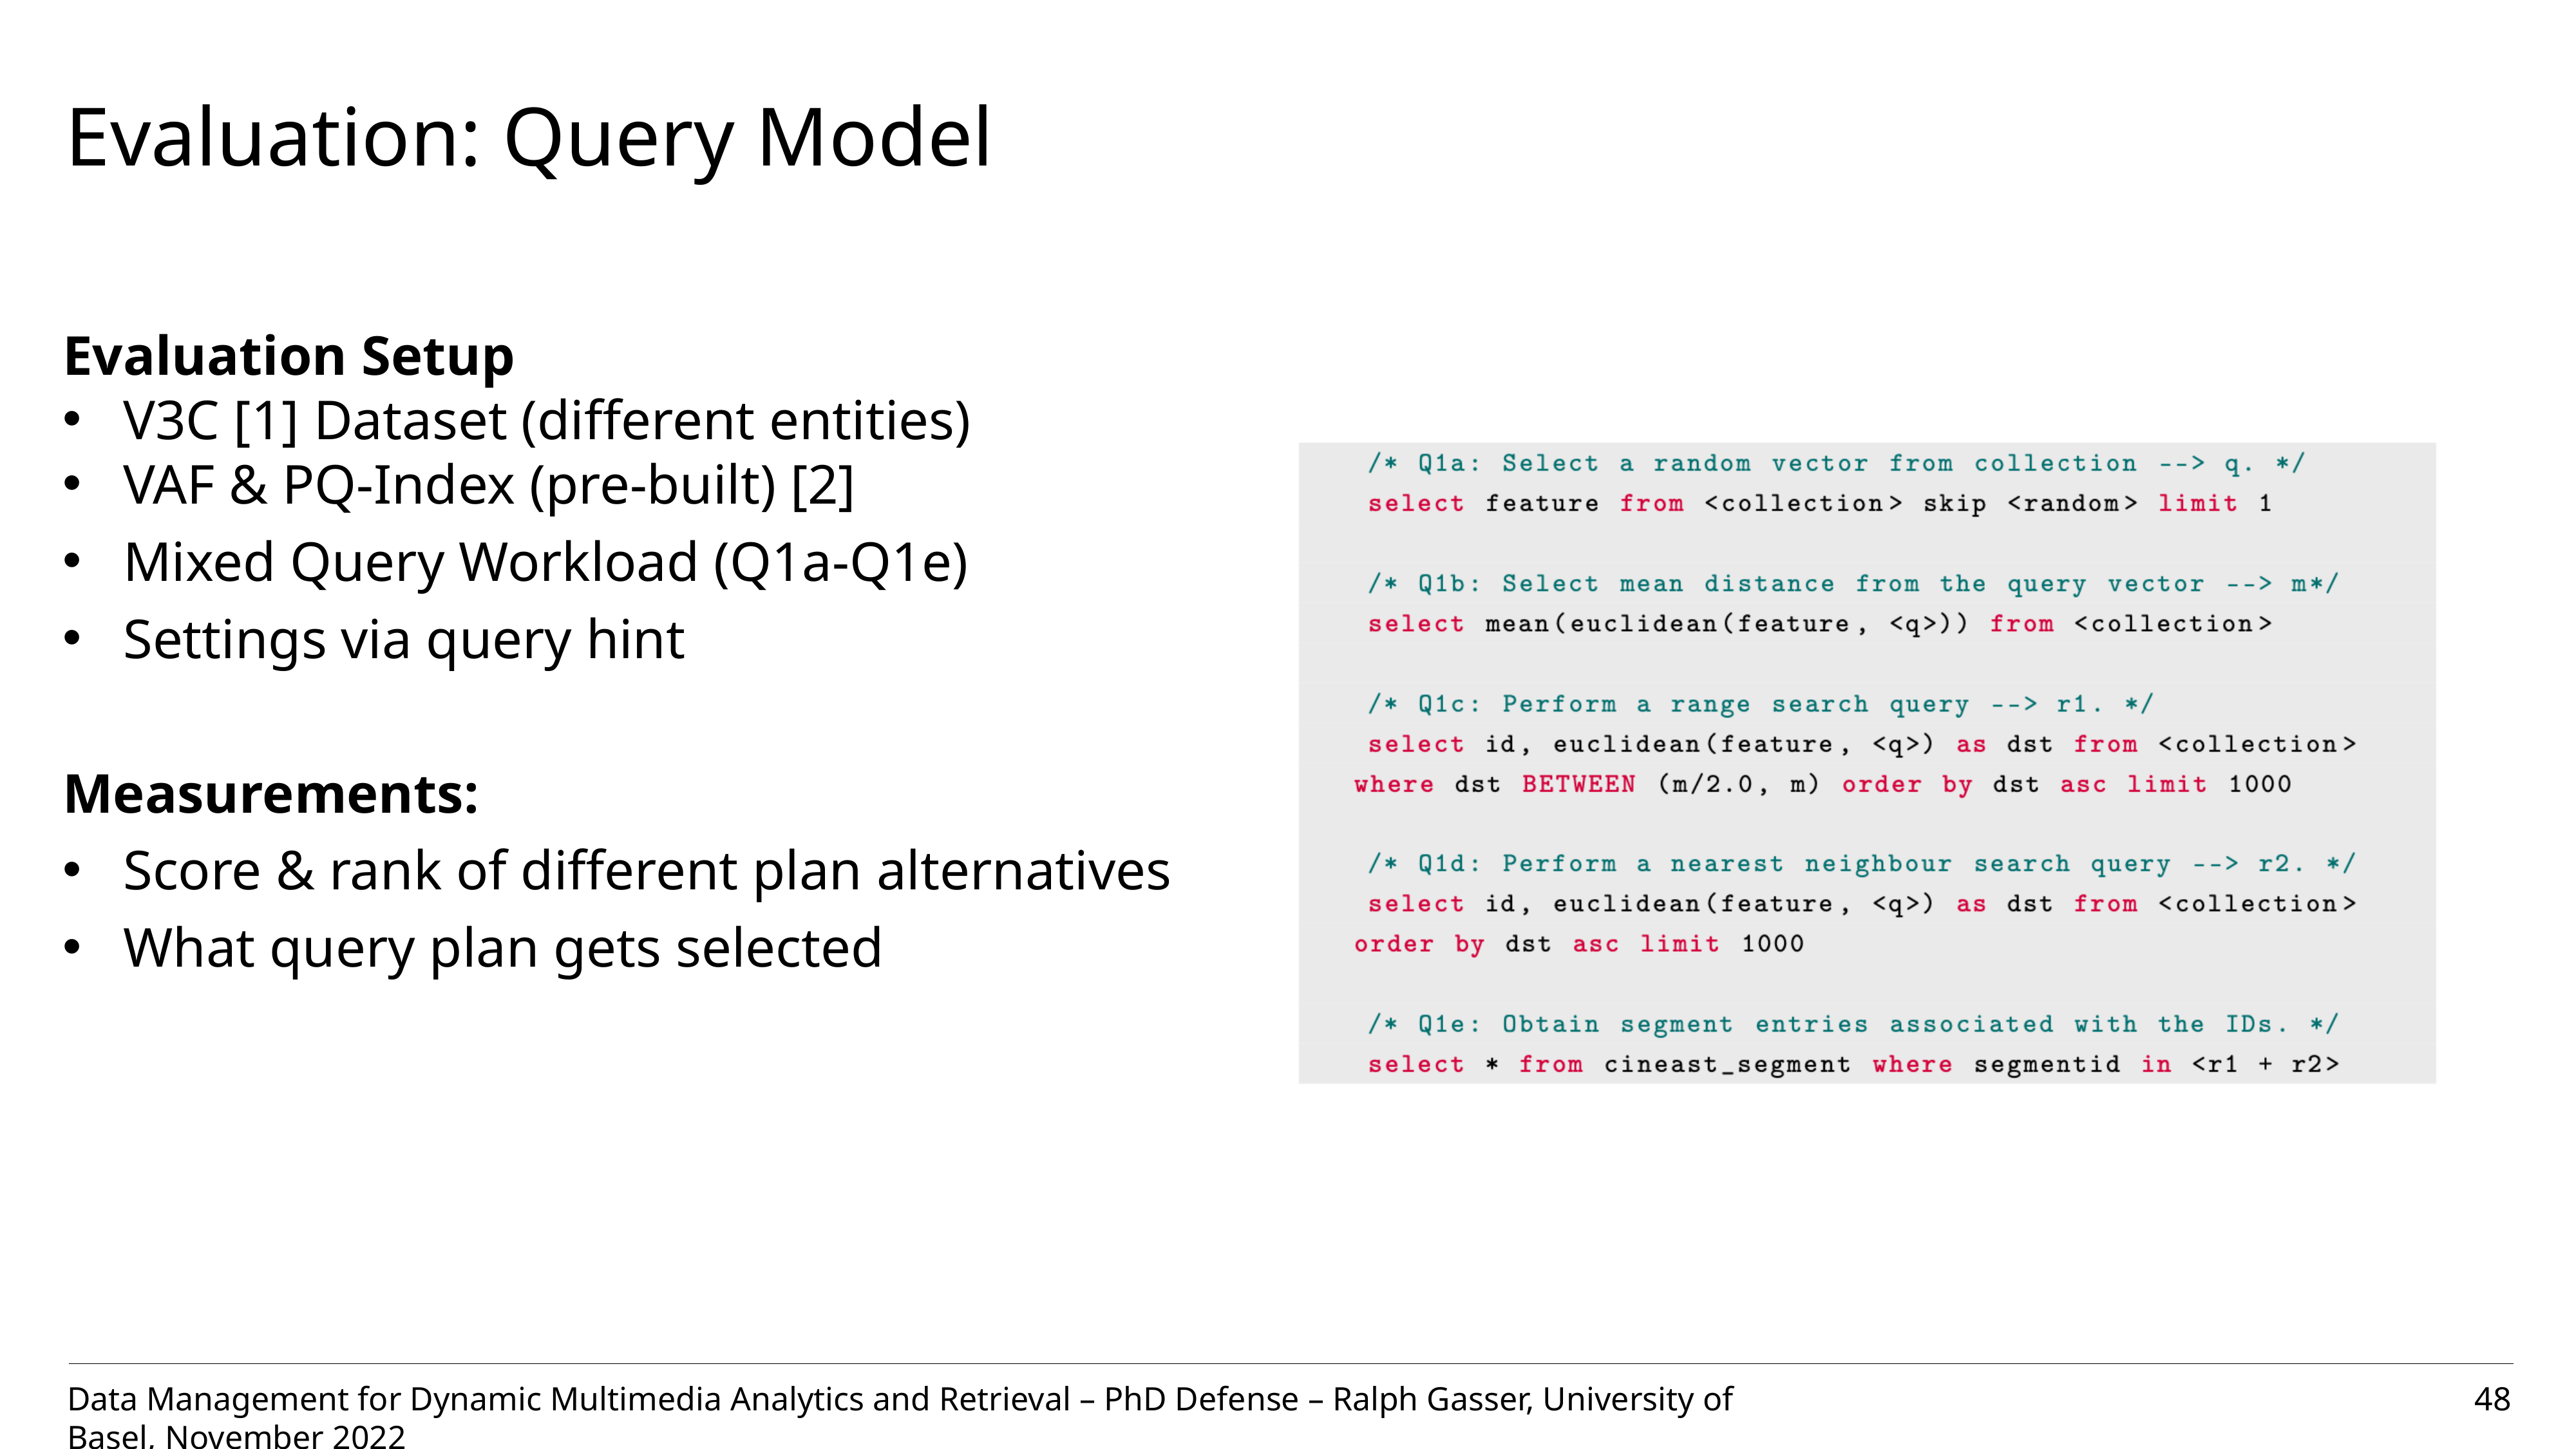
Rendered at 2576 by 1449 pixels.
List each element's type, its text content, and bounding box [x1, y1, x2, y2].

slide_number 48 [2343, 1378, 2512, 1418]
list Evaluation Setup V3C [1] Dataset (different entities) VAF & PQ-Index (pre-built) [2] Mixed Query Workload (Q1a-Q1e) Settings via query hint Measurements: Score & rank of different plan alternatives What query plan gets selected [62, 321, 1224, 1349]
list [1296, 440, 2439, 1085]
title Evaluation: Query Model [65, 85, 2511, 322]
